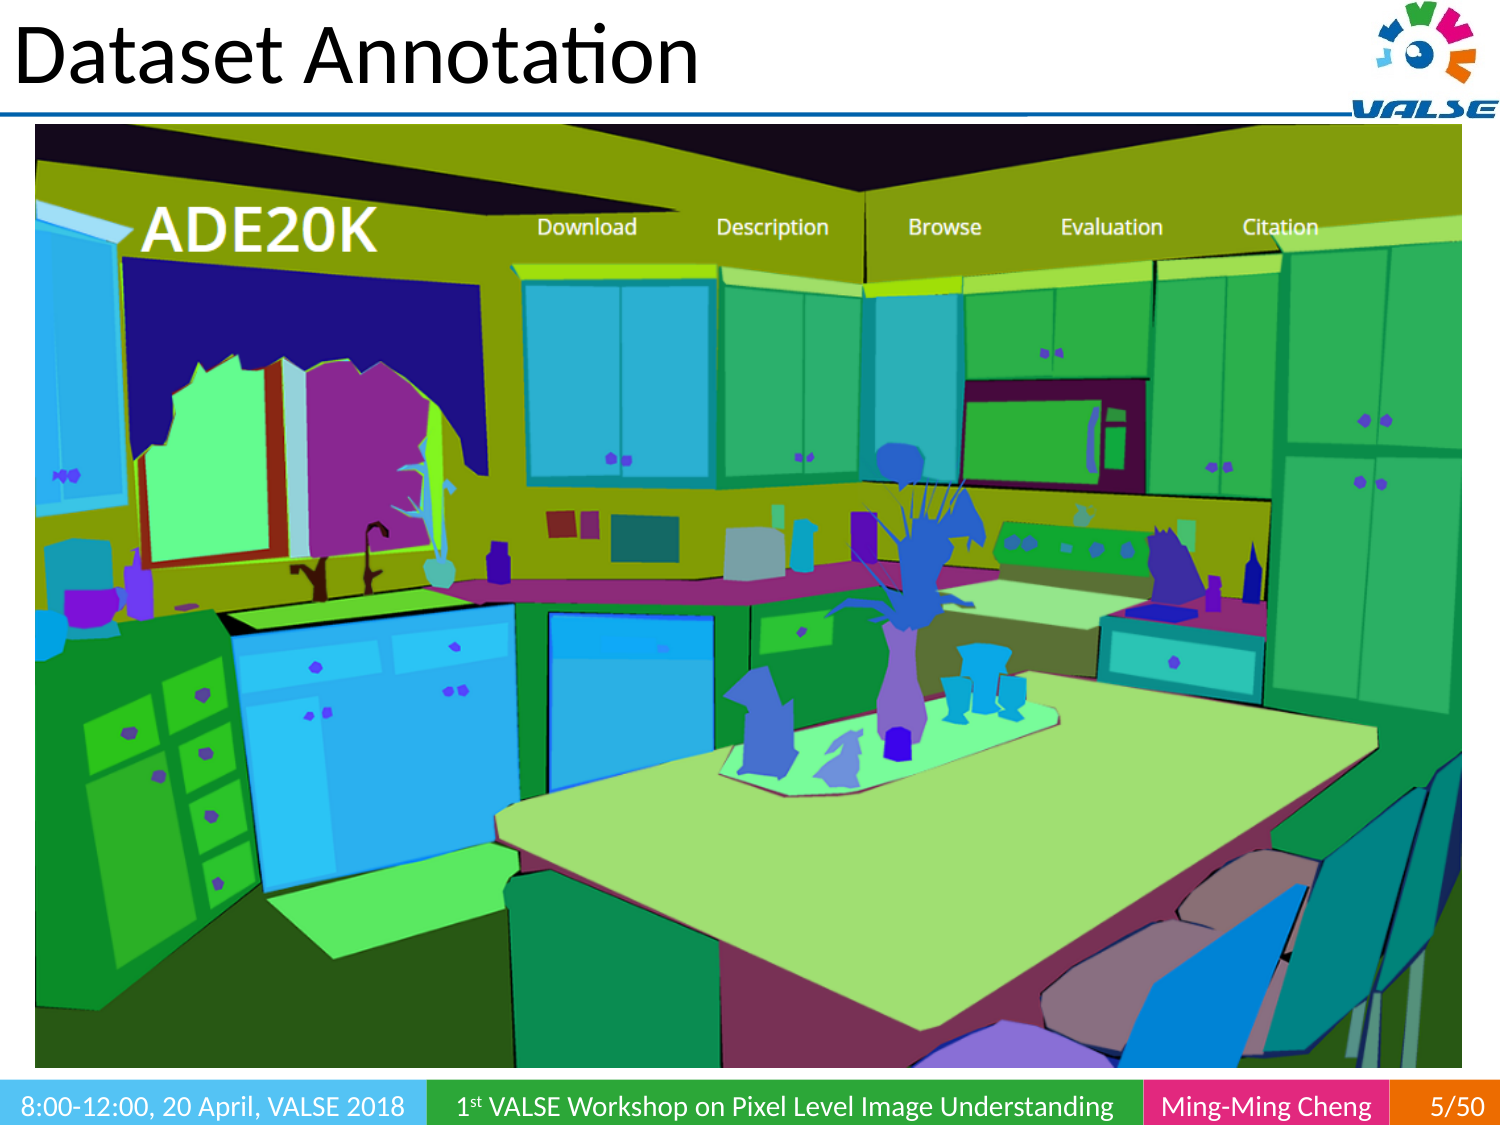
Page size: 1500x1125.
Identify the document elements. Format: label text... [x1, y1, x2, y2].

title Dataset Annotation [0, 0, 1499, 110]
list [35, 124, 1462, 1068]
picture [1348, 0, 1500, 119]
